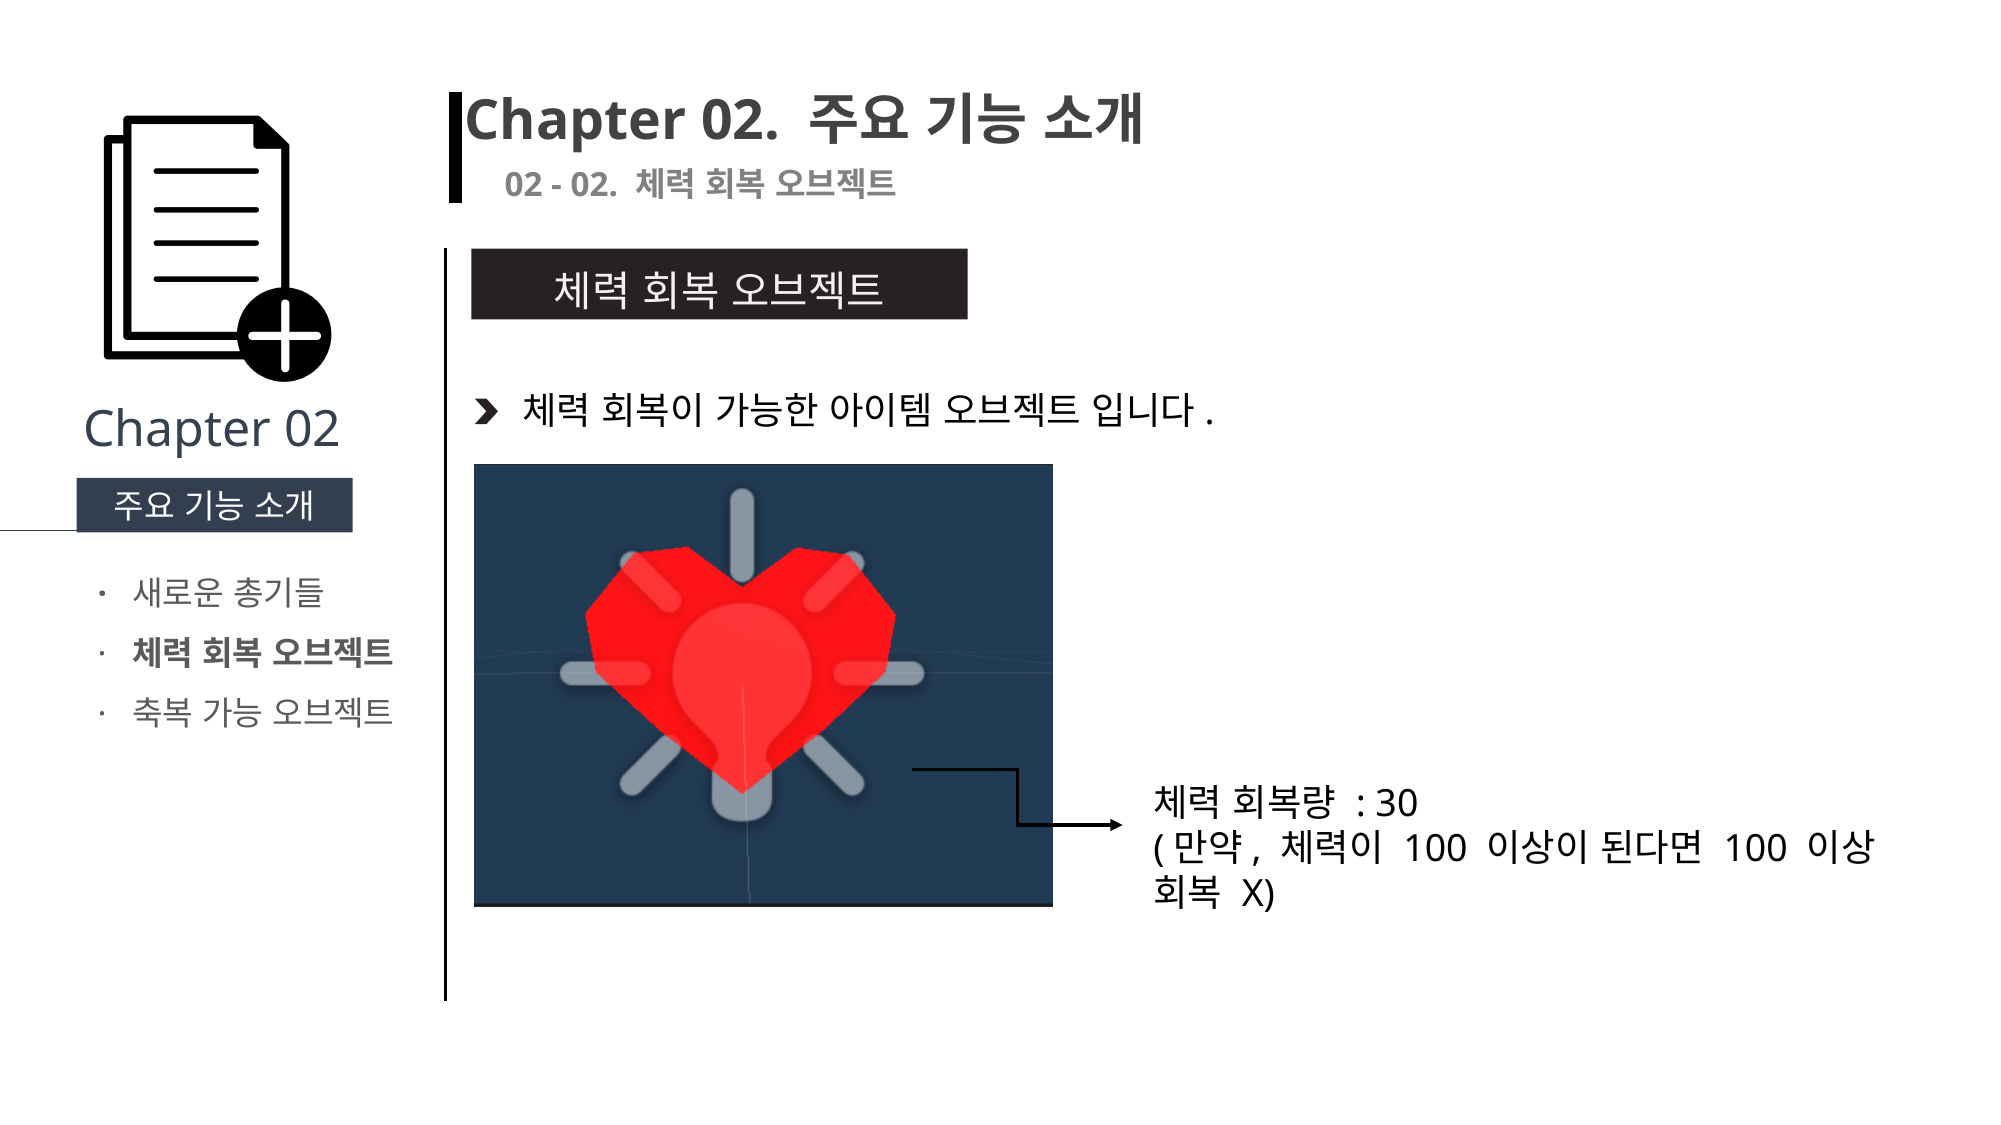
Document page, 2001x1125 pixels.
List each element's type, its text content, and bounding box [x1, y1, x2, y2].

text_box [912, 769, 1123, 826]
picture [76, 109, 353, 387]
text_box 체력 회복이 가능한 아이템 오브젝트 입니다. [507, 379, 1654, 440]
text_box Chapter 02. 주요 기능 소개 [449, 76, 1161, 158]
text_box 02 - 02. 체력 회복 오브젝트 [489, 155, 913, 211]
text_box · 새로운 총기들 · 체력 회복 오브젝트 · 축복 가능 오브젝트 [82, 544, 410, 739]
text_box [446, 389, 528, 534]
text_box 체력 회복량 : 30 (만약, 체력이 100 이상이 된다면 100 이상 회복 X) [1138, 771, 1922, 922]
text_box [0, 389, 445, 534]
text_box 체력 회복 오브젝트 [495, 257, 944, 323]
picture [474, 464, 1053, 907]
text_box [470, 248, 969, 320]
